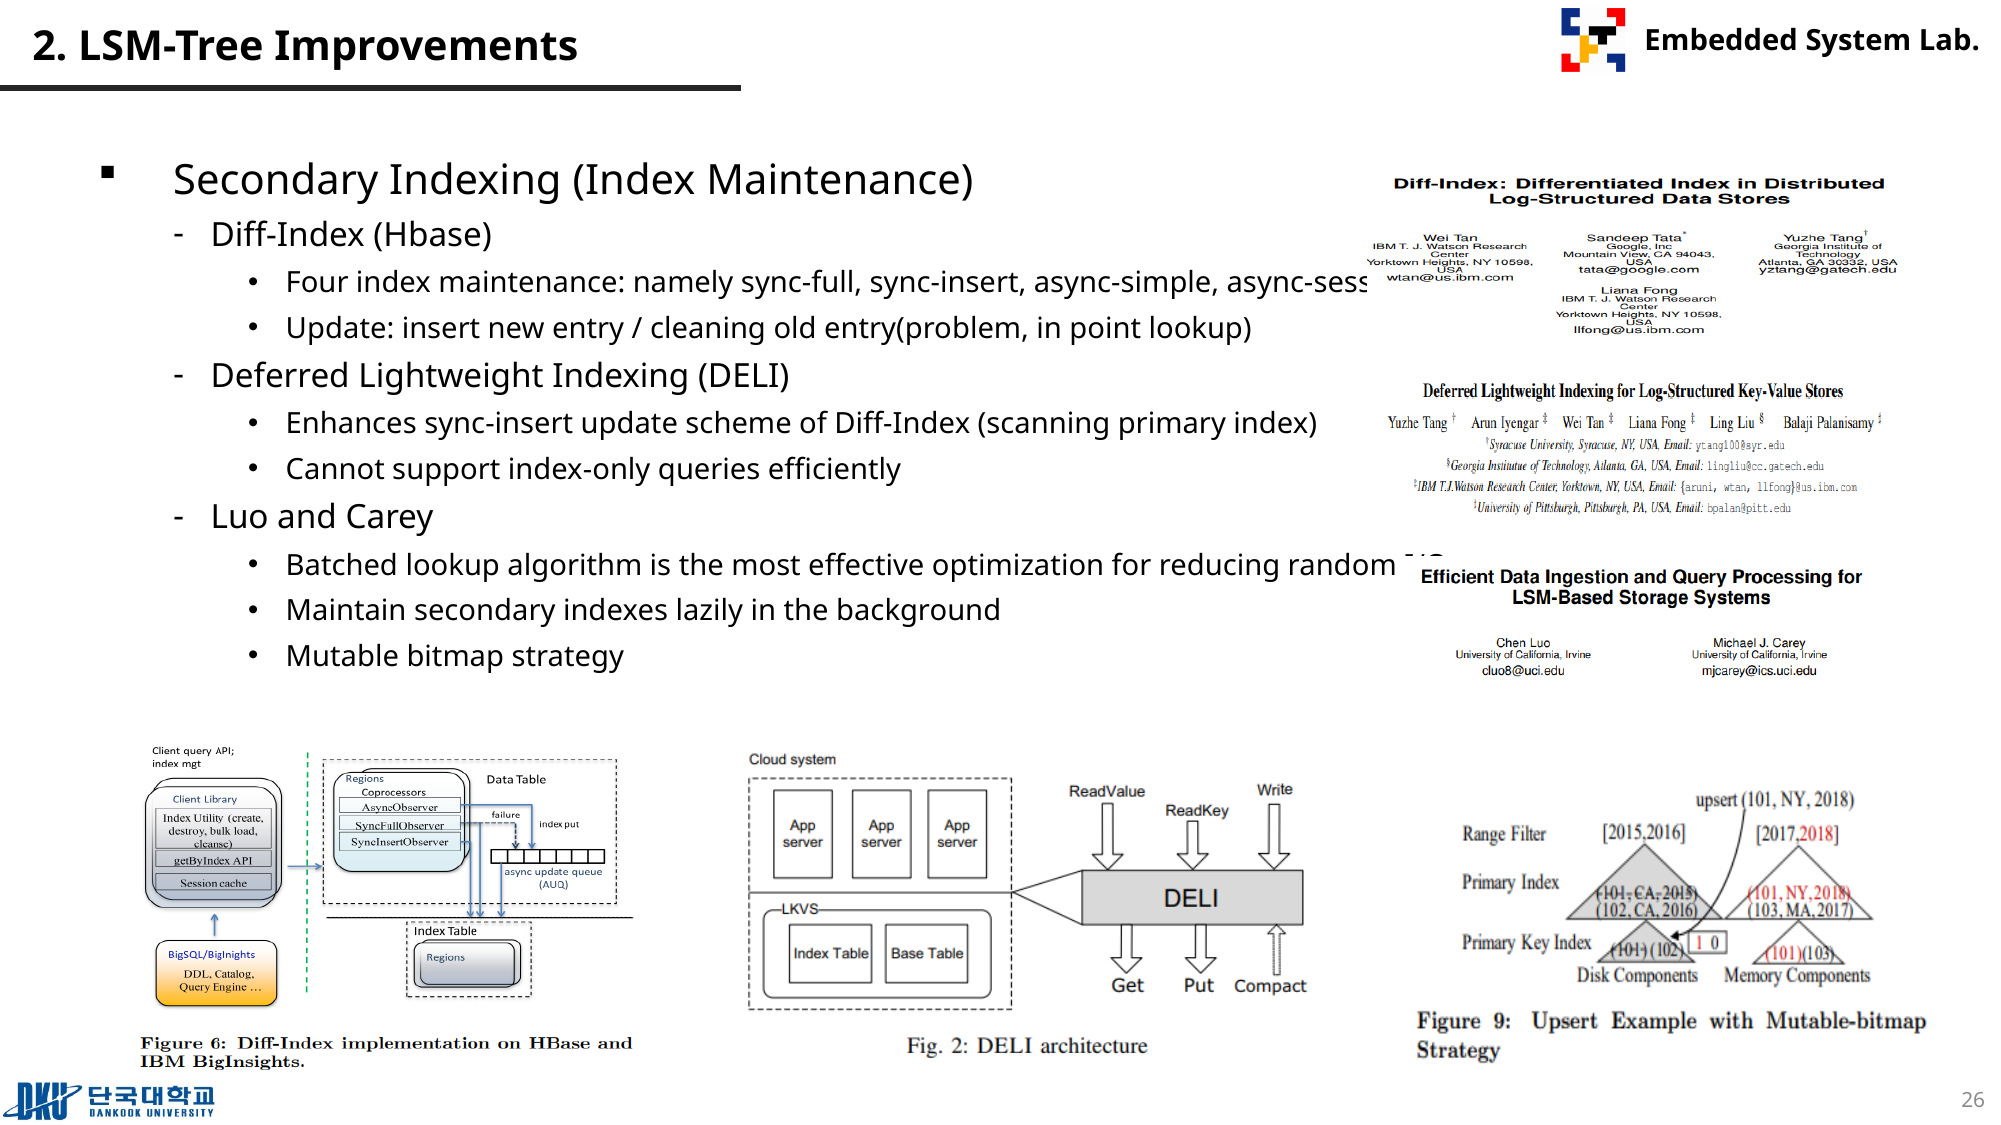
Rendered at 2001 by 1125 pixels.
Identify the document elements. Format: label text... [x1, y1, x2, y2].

picture [0, 738, 644, 1125]
list Secondary Indexing (Index Maintenance) Diff-Index (Hbase) Four index maintenance: namely sync-full, sync-insert, async-simple, async-session Update: insert new entry / cleaning old entry(problem, in point lookup) Deferred Lightweight Indexing (DELI) Enhances sync-insert update scheme of Diff-Index (scanning primary index) Cannot support index-only queries efficiently Luo and Carey Batched lookup algorithm is the most effective optimization for reducing random I/Os Maintain secondary indexes lazily in the background Mutable bitmap strategy [83, 135, 1905, 1046]
picture [1560, 7, 1626, 73]
title 2. LSM-Tree Improvements [17, 17, 1474, 78]
picture [1401, 556, 1871, 687]
picture [1401, 779, 1939, 1077]
picture [734, 738, 1332, 1077]
picture [1367, 174, 1905, 336]
picture [1381, 366, 1891, 527]
slide_number 26 [1550, 1076, 2000, 1125]
